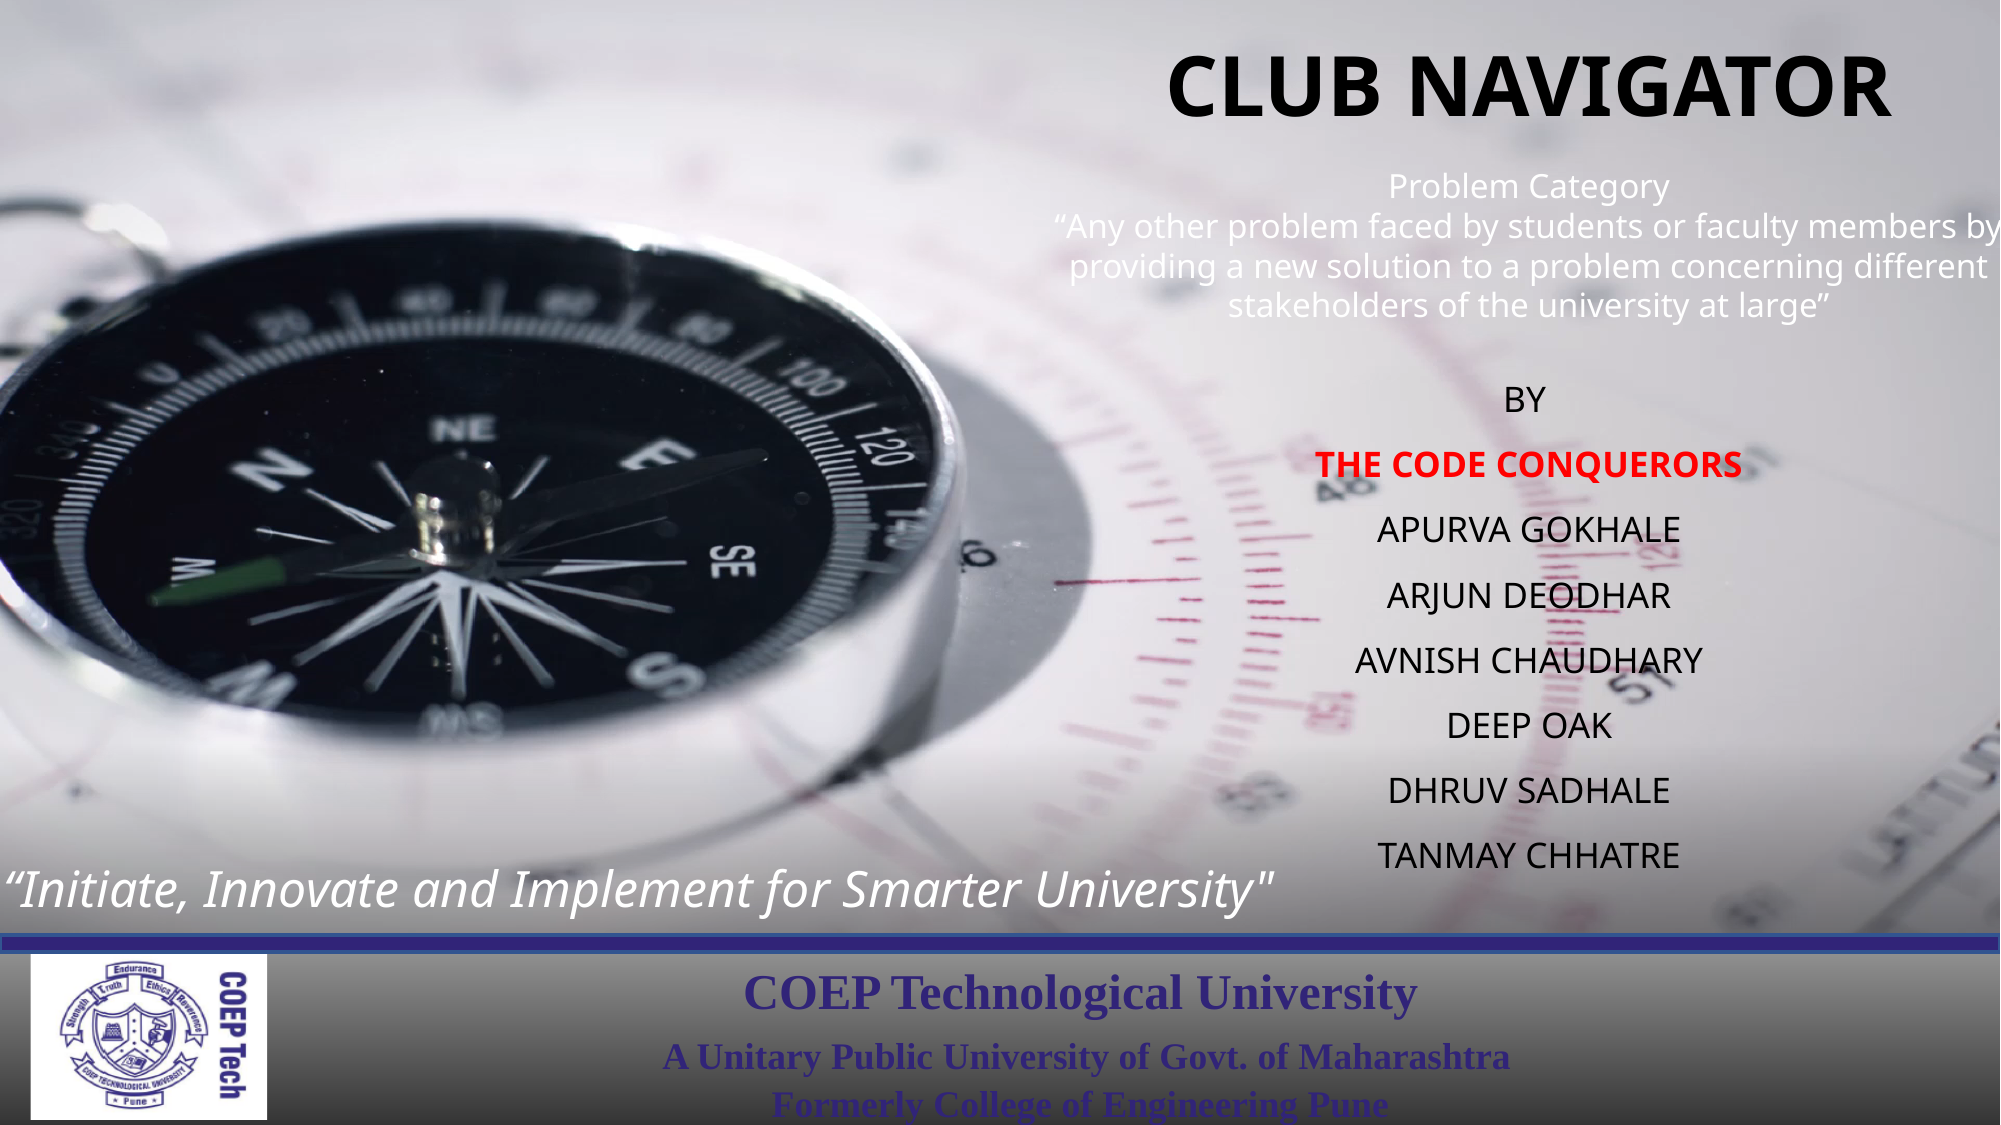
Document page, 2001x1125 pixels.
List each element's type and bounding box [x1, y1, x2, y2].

text_box [0, 934, 2000, 1121]
text_box [0, 0, 2000, 934]
